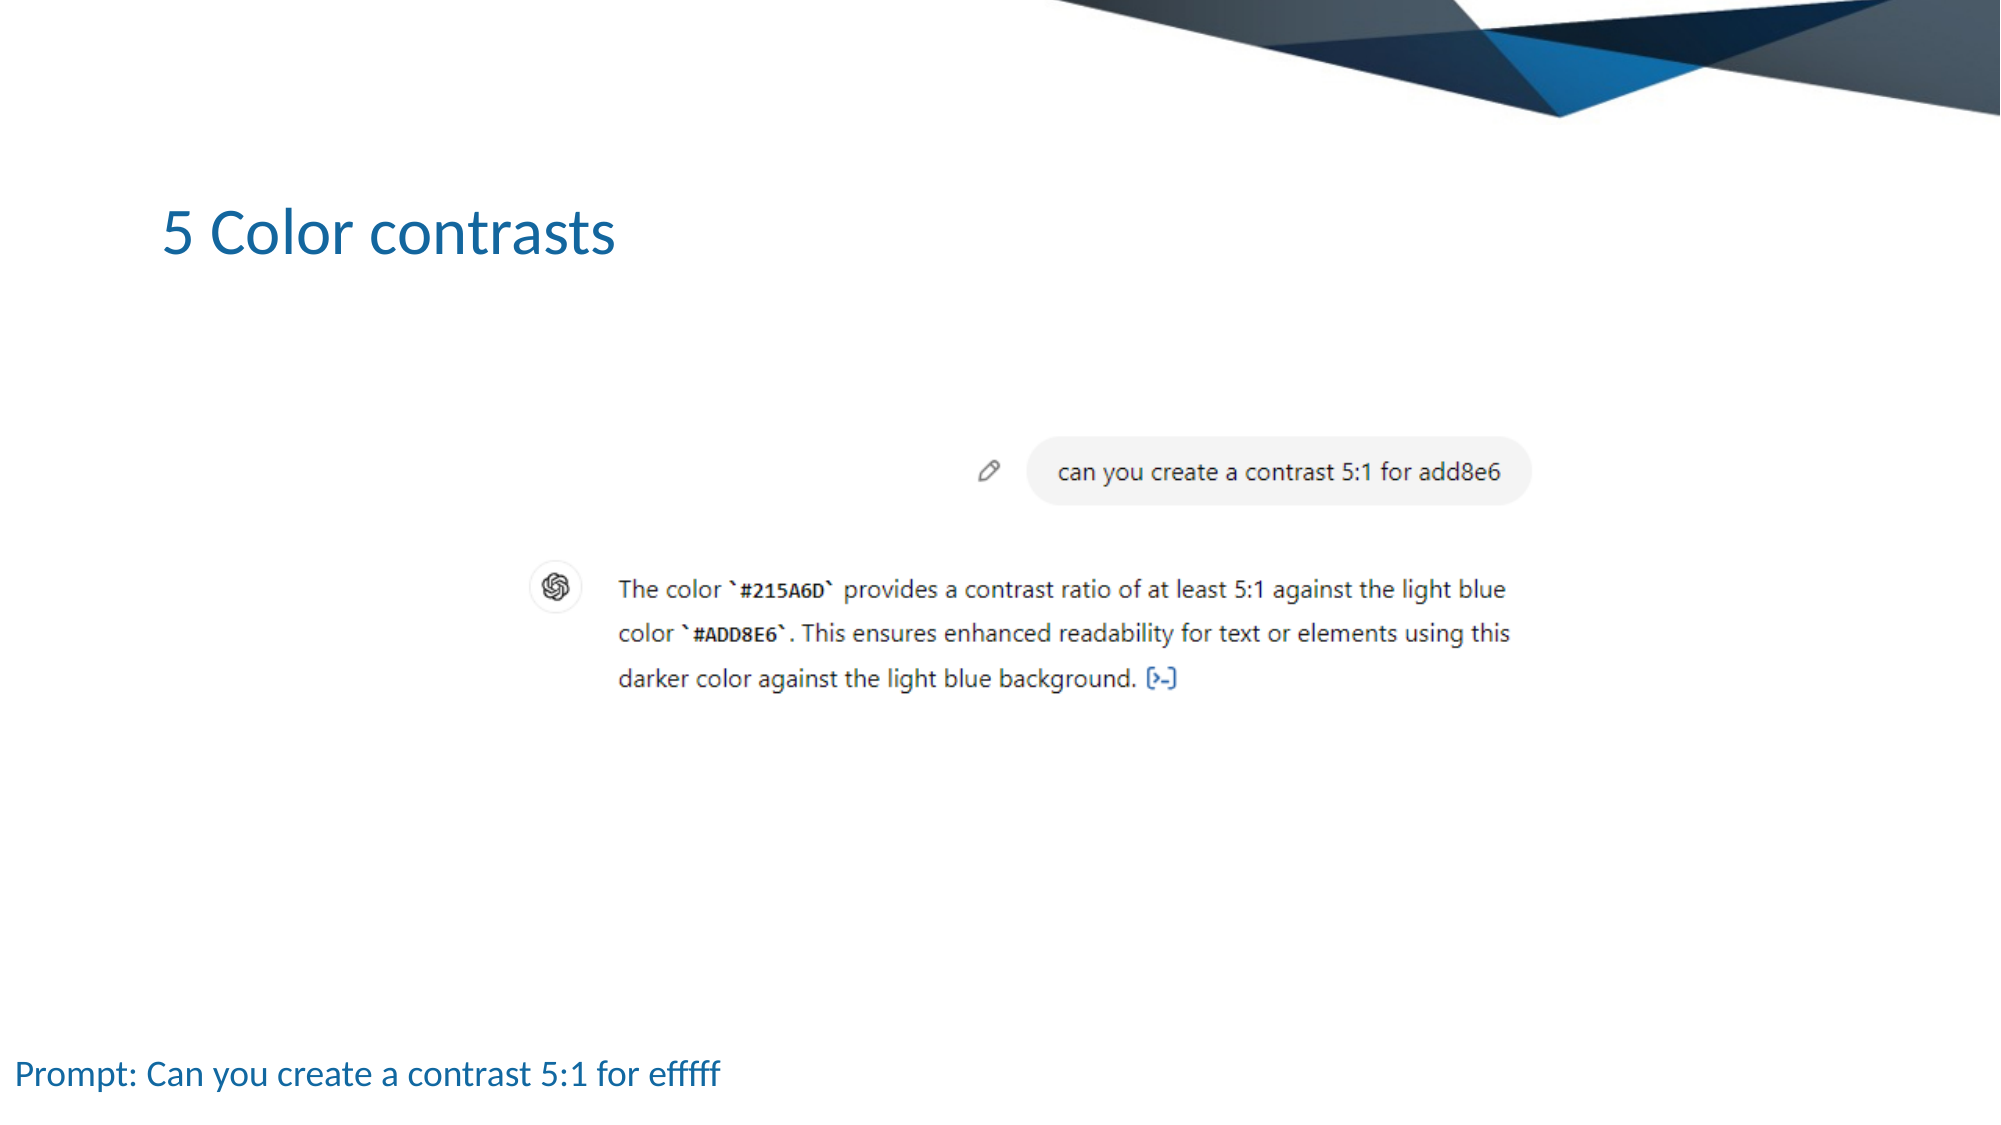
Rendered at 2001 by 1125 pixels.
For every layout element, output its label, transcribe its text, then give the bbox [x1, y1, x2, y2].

picture [0, 0, 2000, 125]
text_box 5 Color contrasts [146, 180, 1863, 276]
picture [459, 374, 1551, 751]
text_box Prompt: Can you create a contrast 5:1 for efffff [0, 1041, 2000, 1102]
